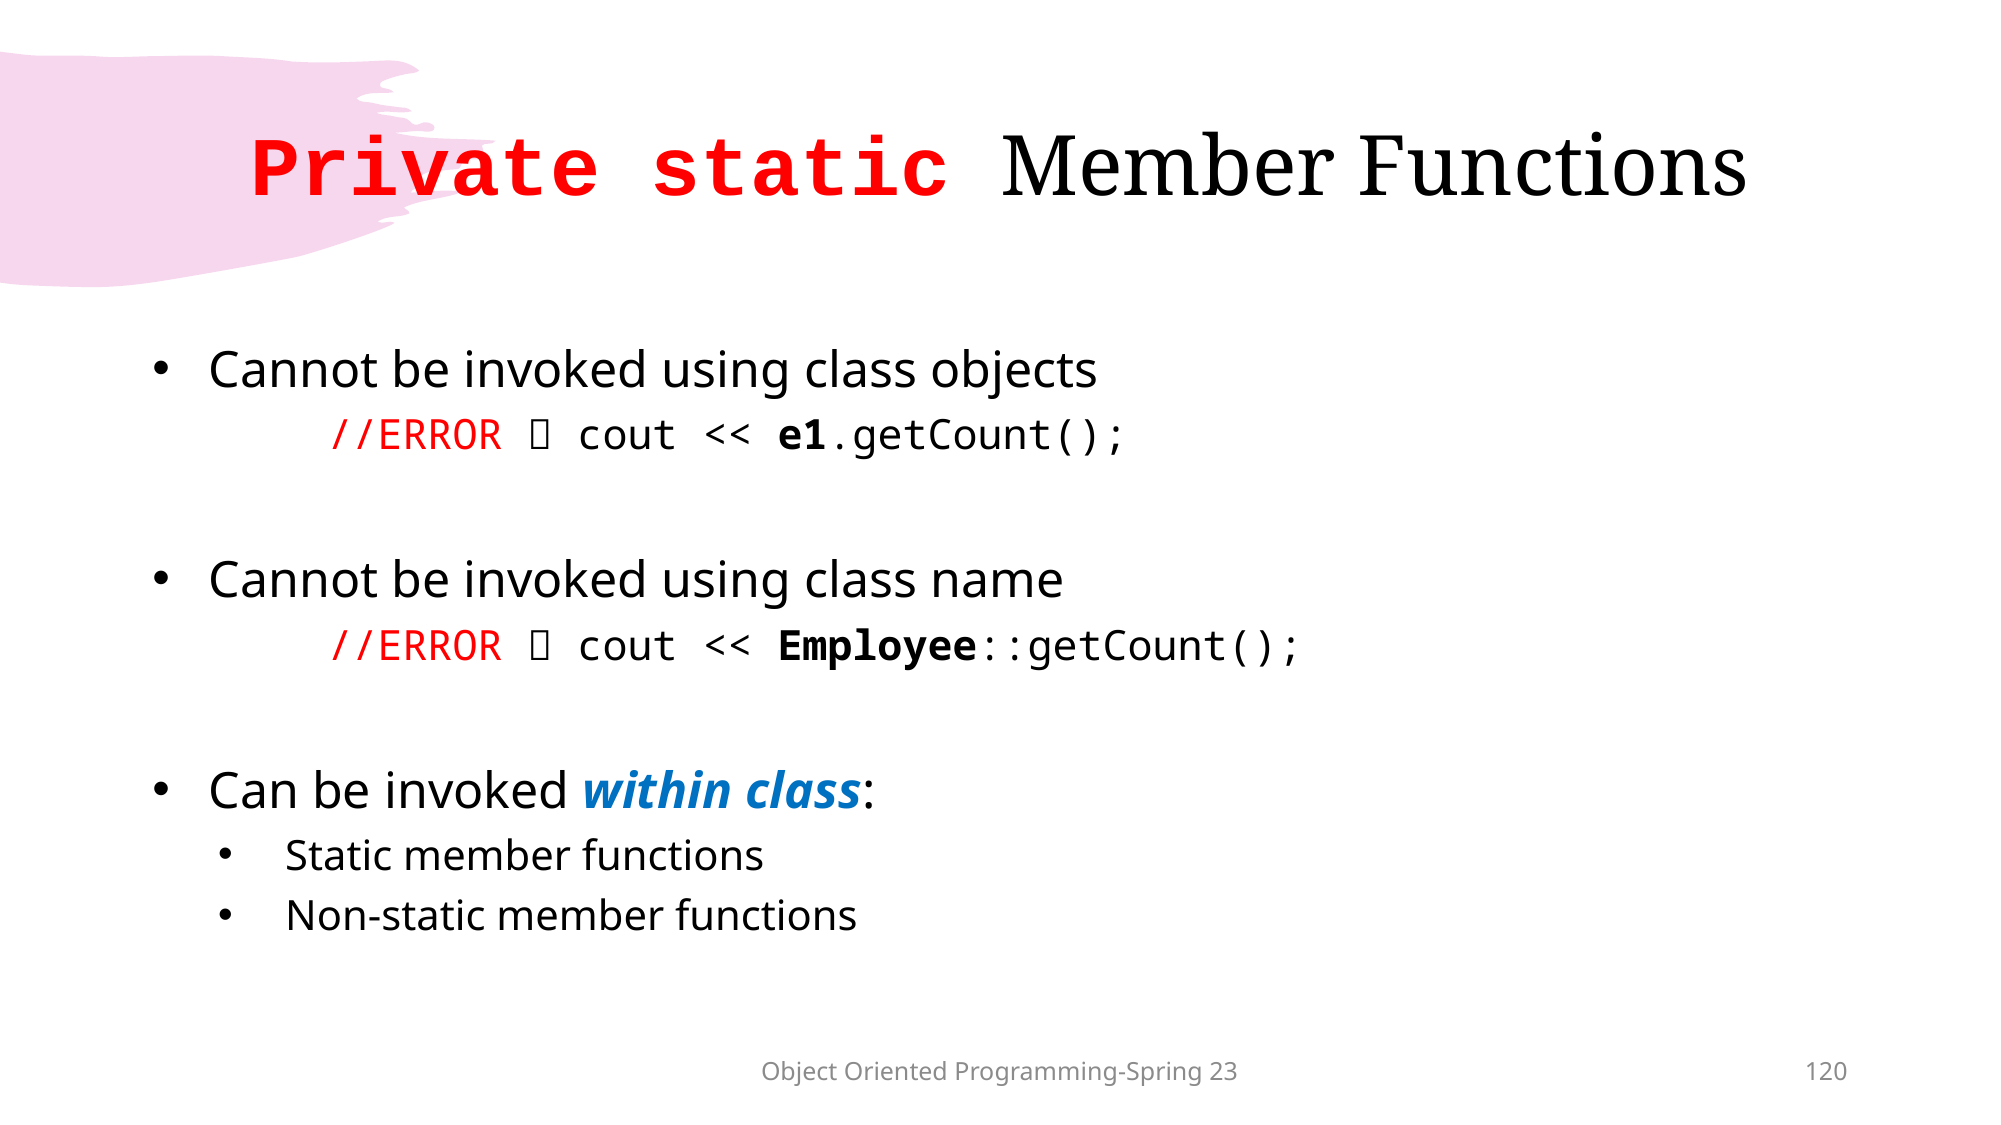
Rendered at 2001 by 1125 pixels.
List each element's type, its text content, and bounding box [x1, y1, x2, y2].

footer Object Oriented Programming-Spring 23 [662, 1042, 1338, 1103]
title Private static Member Functions [137, 59, 1863, 278]
list Cannot be invoked using class objects //ERROR  cout << e1.getCount(); Cannot be invoked using class name //ERROR  cout << Employee::getCount(); Can be invoked within class: Static member functions Non-static member functions [137, 329, 1863, 1013]
slide_number 120 [1412, 1042, 1863, 1103]
